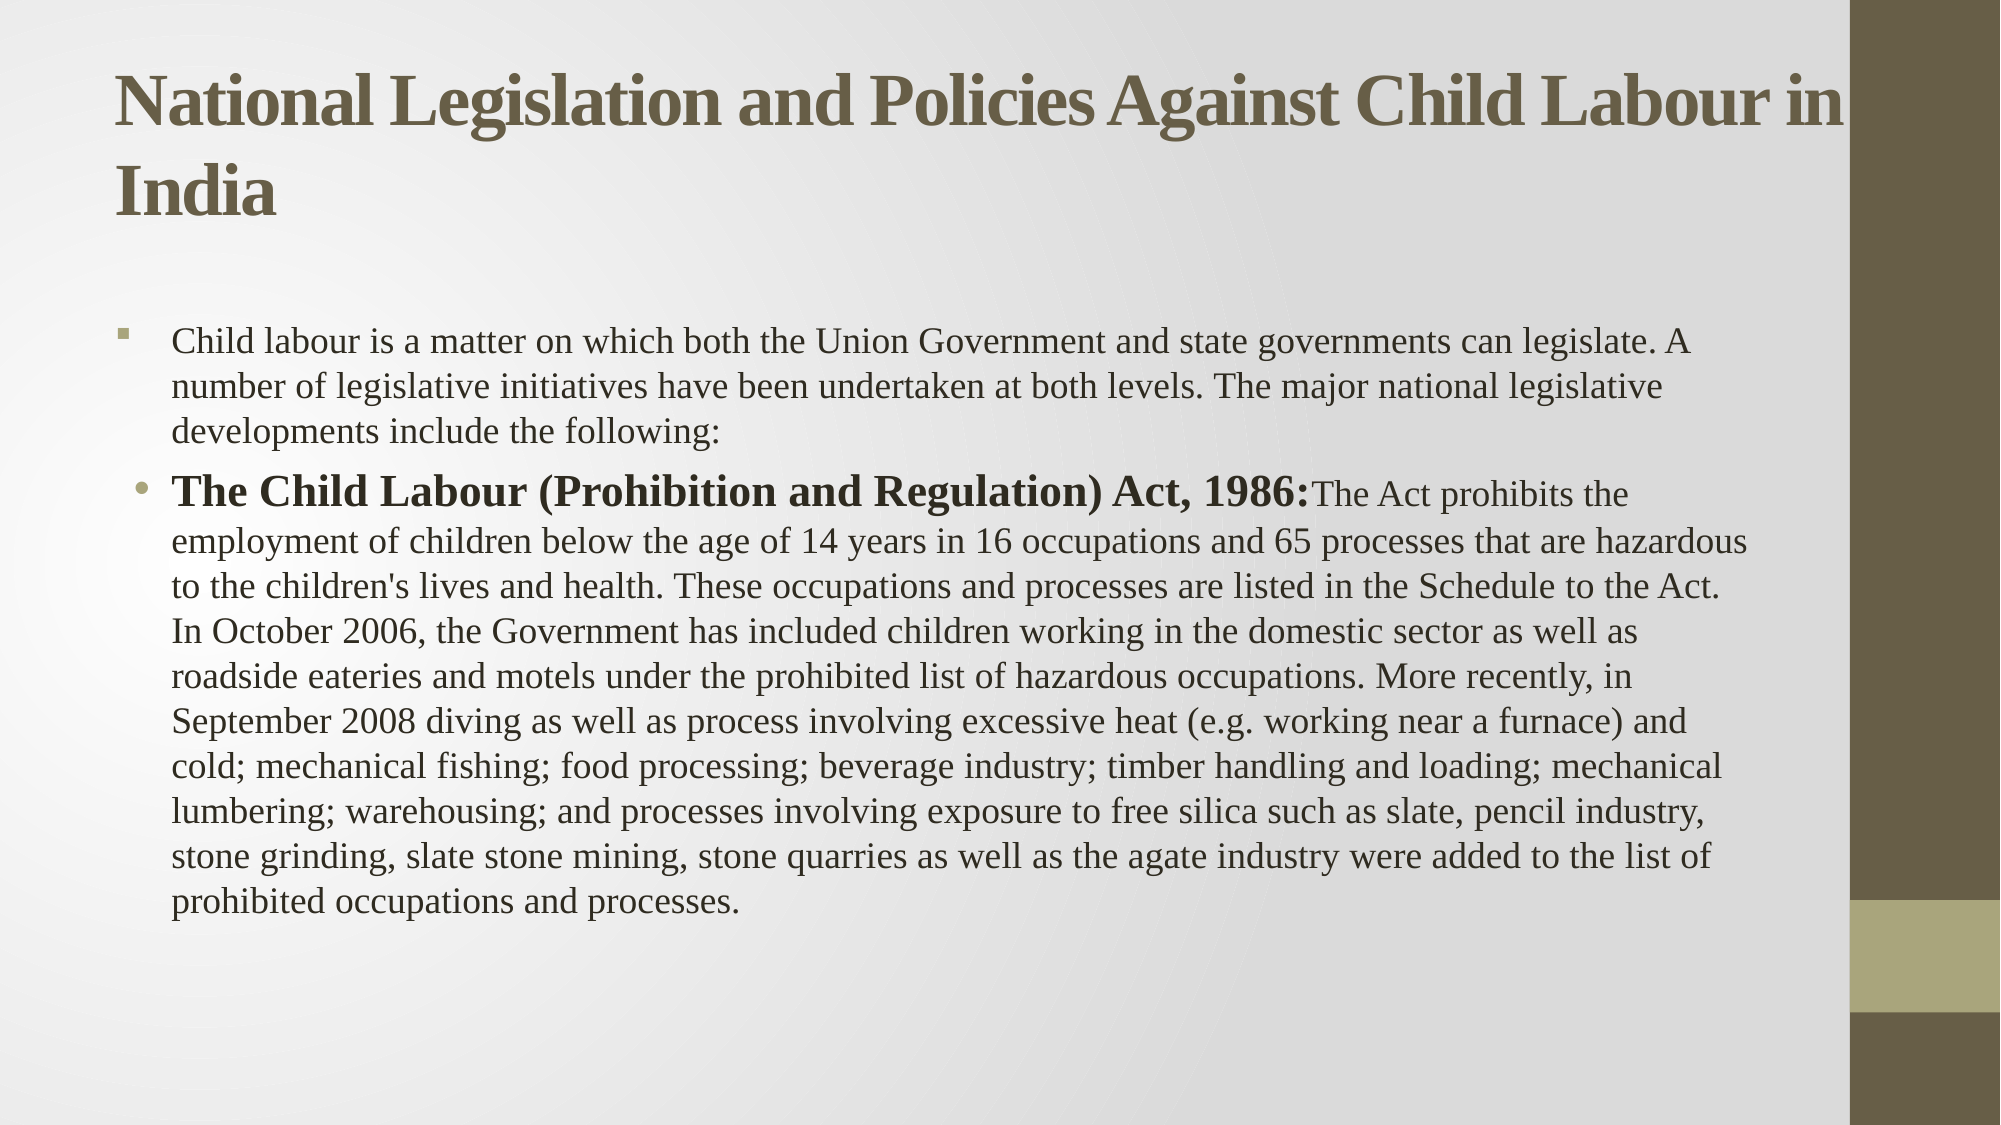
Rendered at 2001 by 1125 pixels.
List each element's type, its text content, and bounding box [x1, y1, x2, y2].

title National Legislation and Policies Against Child Labour in India [99, 105, 1863, 267]
list Child labour is a matter on which both the Union Government and state governments can legislate. A number of legislative initiatives have been undertaken at both levels. The major national legislative developments include the following: The Child Labour (Prohibition and Regulation) Act, 1986:The Act prohibits the employment of children below the age of 14 years in 16 occupations and 65 processes that are hazardous to the children's lives and health. These occupations and processes are listed in the Schedule to the Act. In October 2006, the Government has included children working in the domestic sector as well as roadside eateries and motels under the prohibited list of hazardous occupations. More recently, in September 2008 diving as well as process involving excessive heat (e.g. working near a furnace) and cold; mechanical fishing; food processing; beverage industry; timber handling and loading; mechanical lumbering; warehousing; and processes involving exposure to free silica such as slate, pencil industry, stone grinding, slate stone mining, stone quarries as well as the agate industry were added to the list of prohibited occupations and processes. [99, 308, 1767, 1097]
